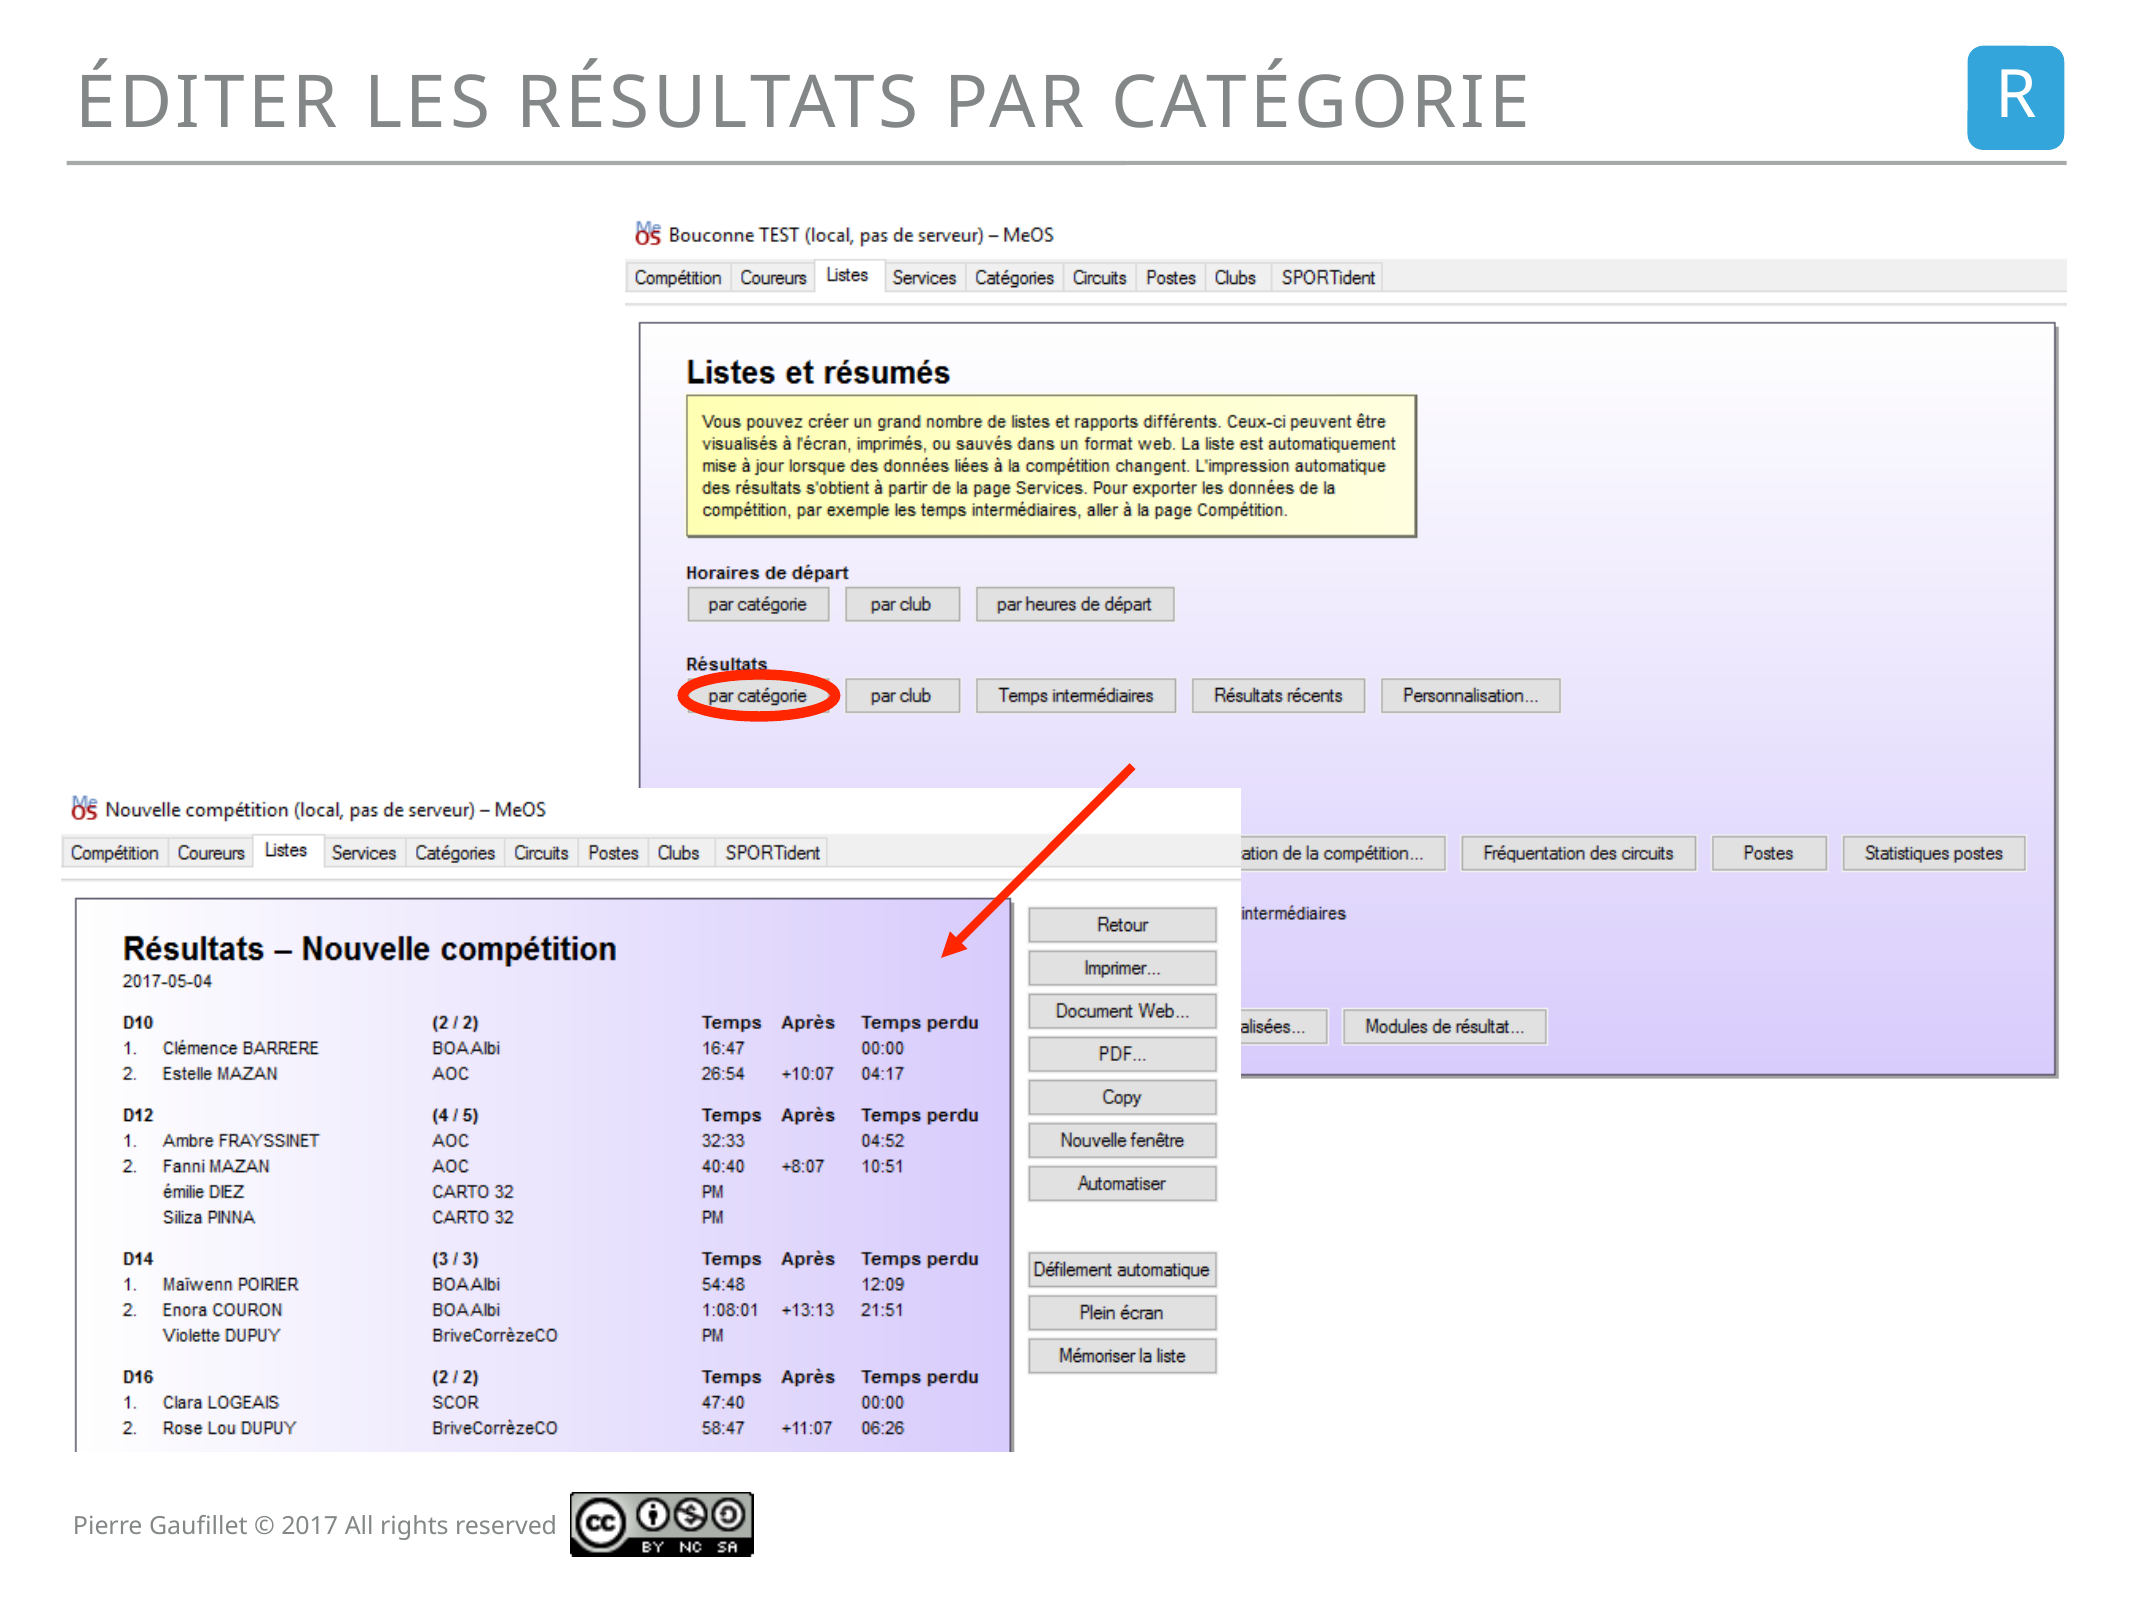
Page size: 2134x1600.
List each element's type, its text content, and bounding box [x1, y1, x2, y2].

list Éditer les résultats par catégorie [66, 47, 1901, 151]
picture [570, 1492, 754, 1557]
picture [61, 212, 2067, 1453]
